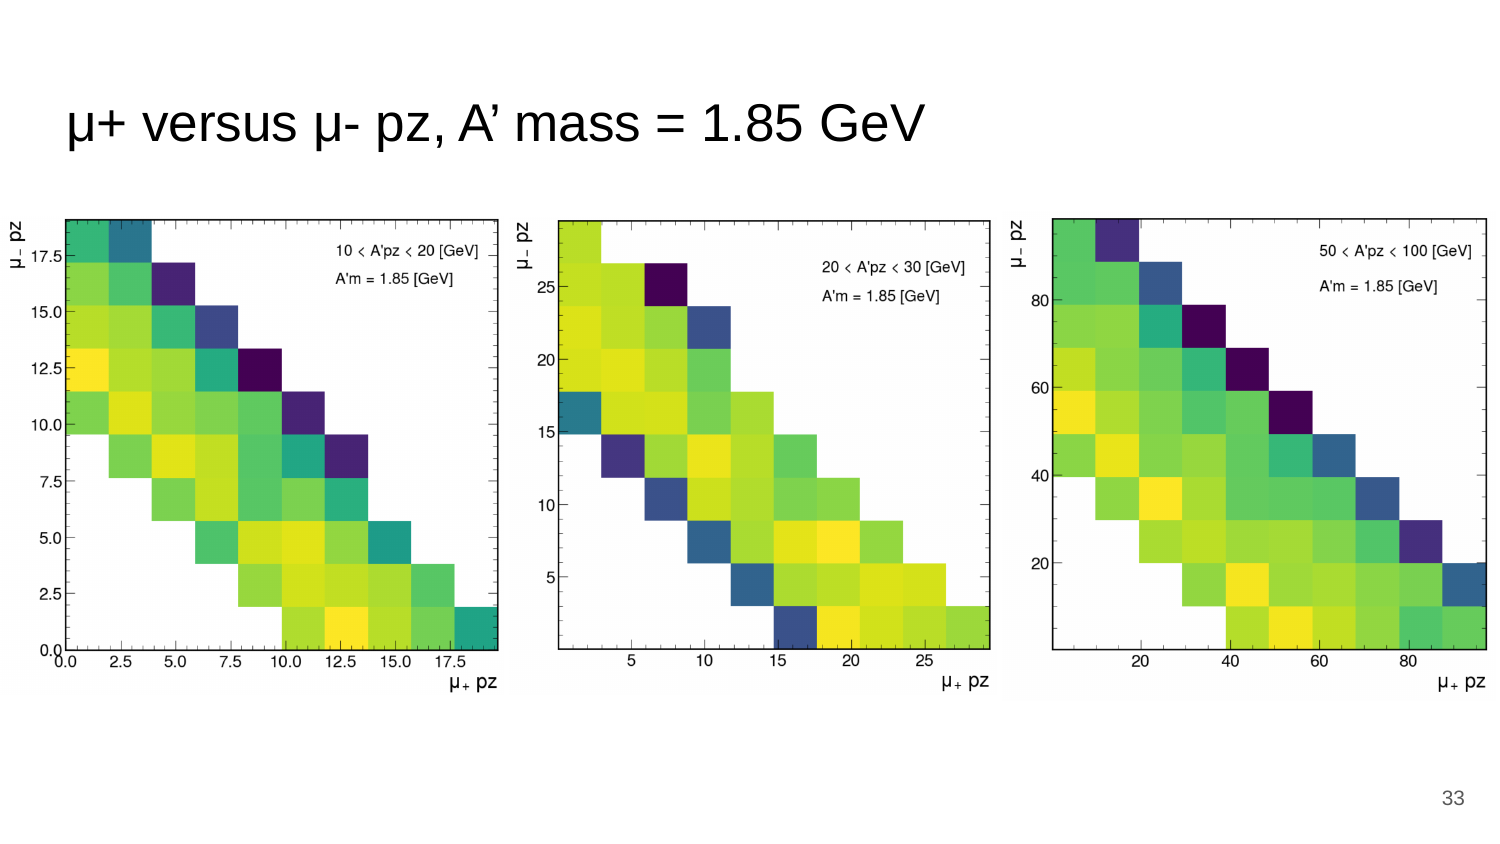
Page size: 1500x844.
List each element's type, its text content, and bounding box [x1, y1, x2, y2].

picture [0, 216, 504, 695]
slide_number ‹#› [1389, 764, 1480, 830]
title μ+ versus μ- pz, A’ mass = 1.85 GeV [51, 72, 1444, 167]
picture [509, 217, 997, 696]
picture [1002, 211, 1496, 701]
